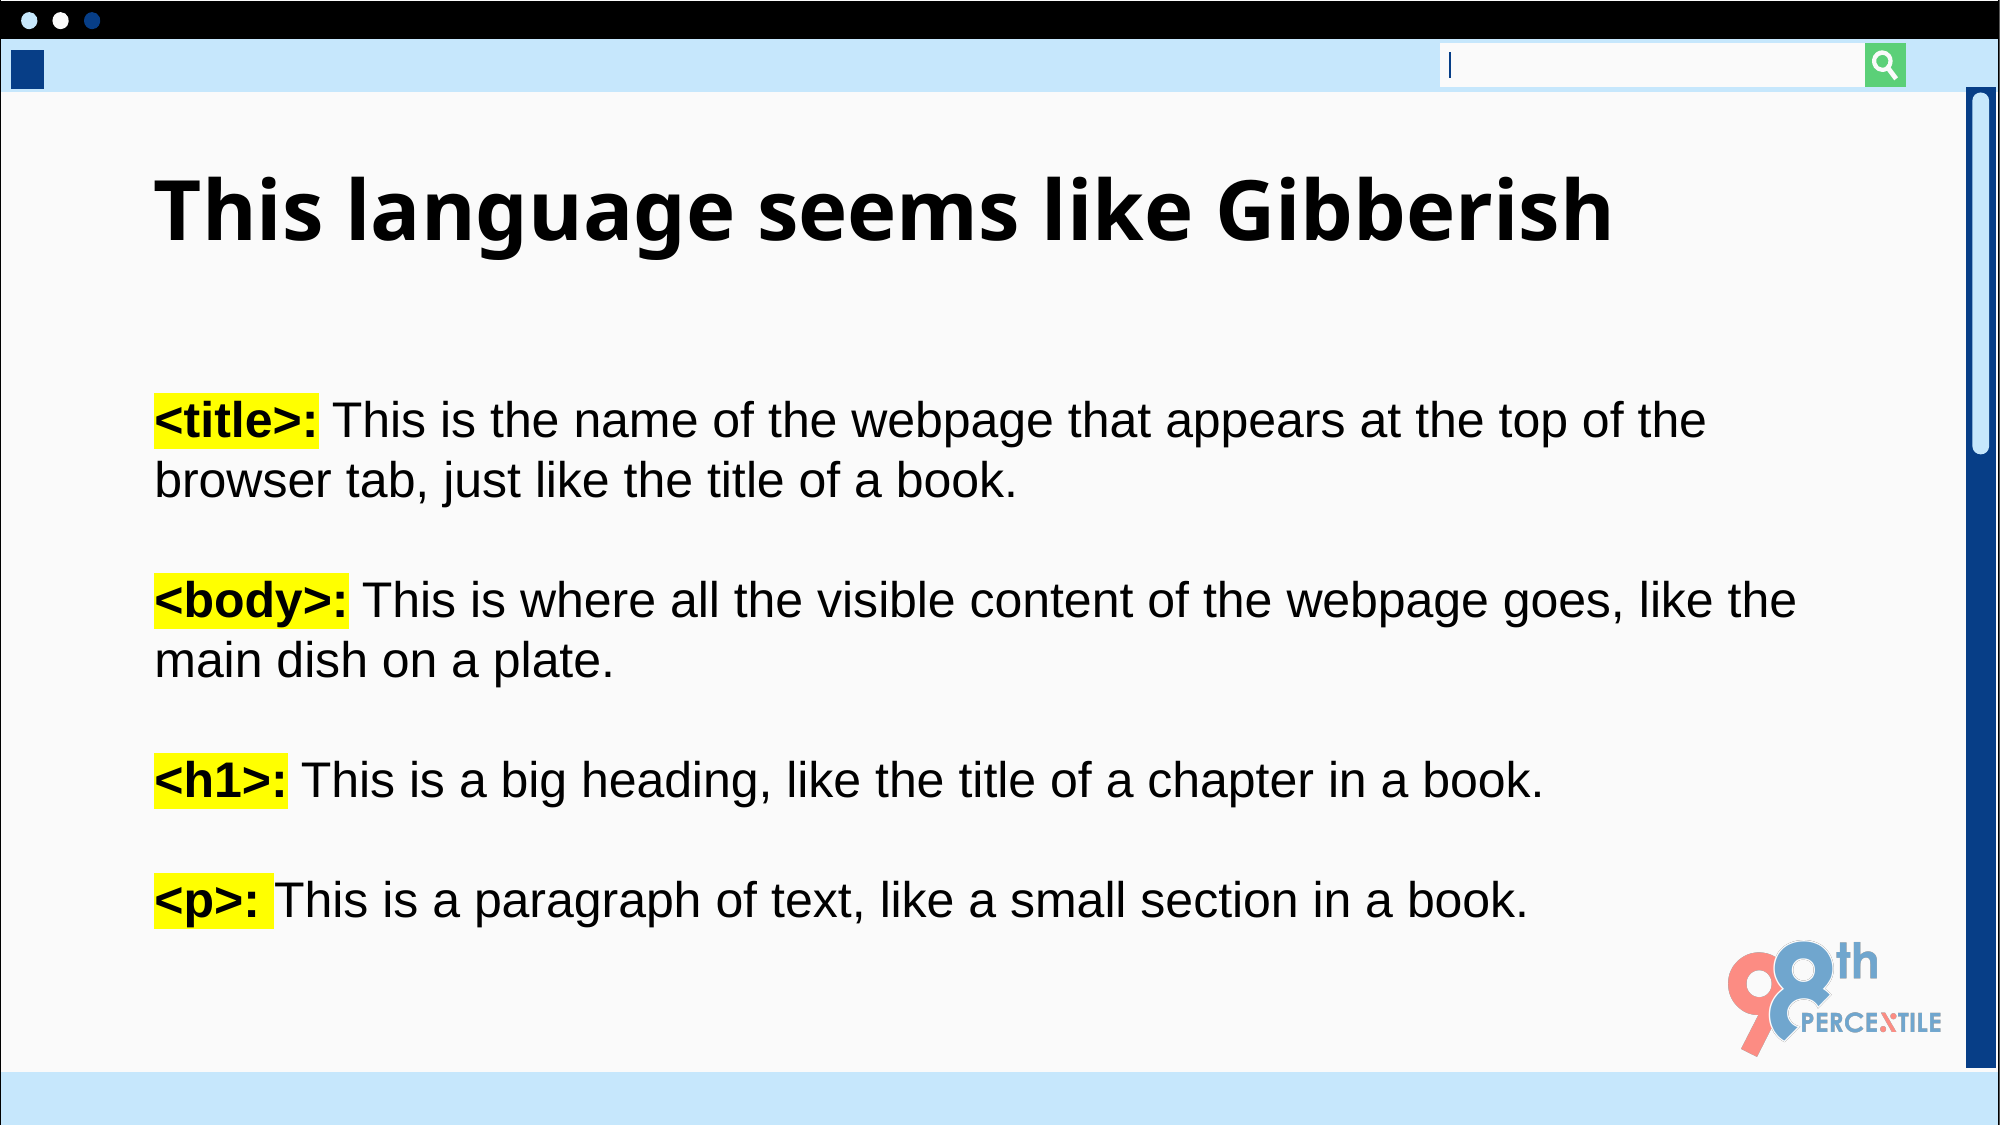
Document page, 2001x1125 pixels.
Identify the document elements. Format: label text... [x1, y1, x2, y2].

picture [1724, 938, 1944, 1061]
text_box <title>: This is the name of the webpage that appears at the top of the browser tab, just like the title of a book. <body>: This is where all the visible content of the webpage goes, like the main dish on a plate. <h1>: This is a big heading, like the title of a chapter in a book. <p>: This is a paragraph of text, like a small section in a book. [139, 380, 1911, 996]
title This language seems like Gibberish [139, 141, 2000, 307]
